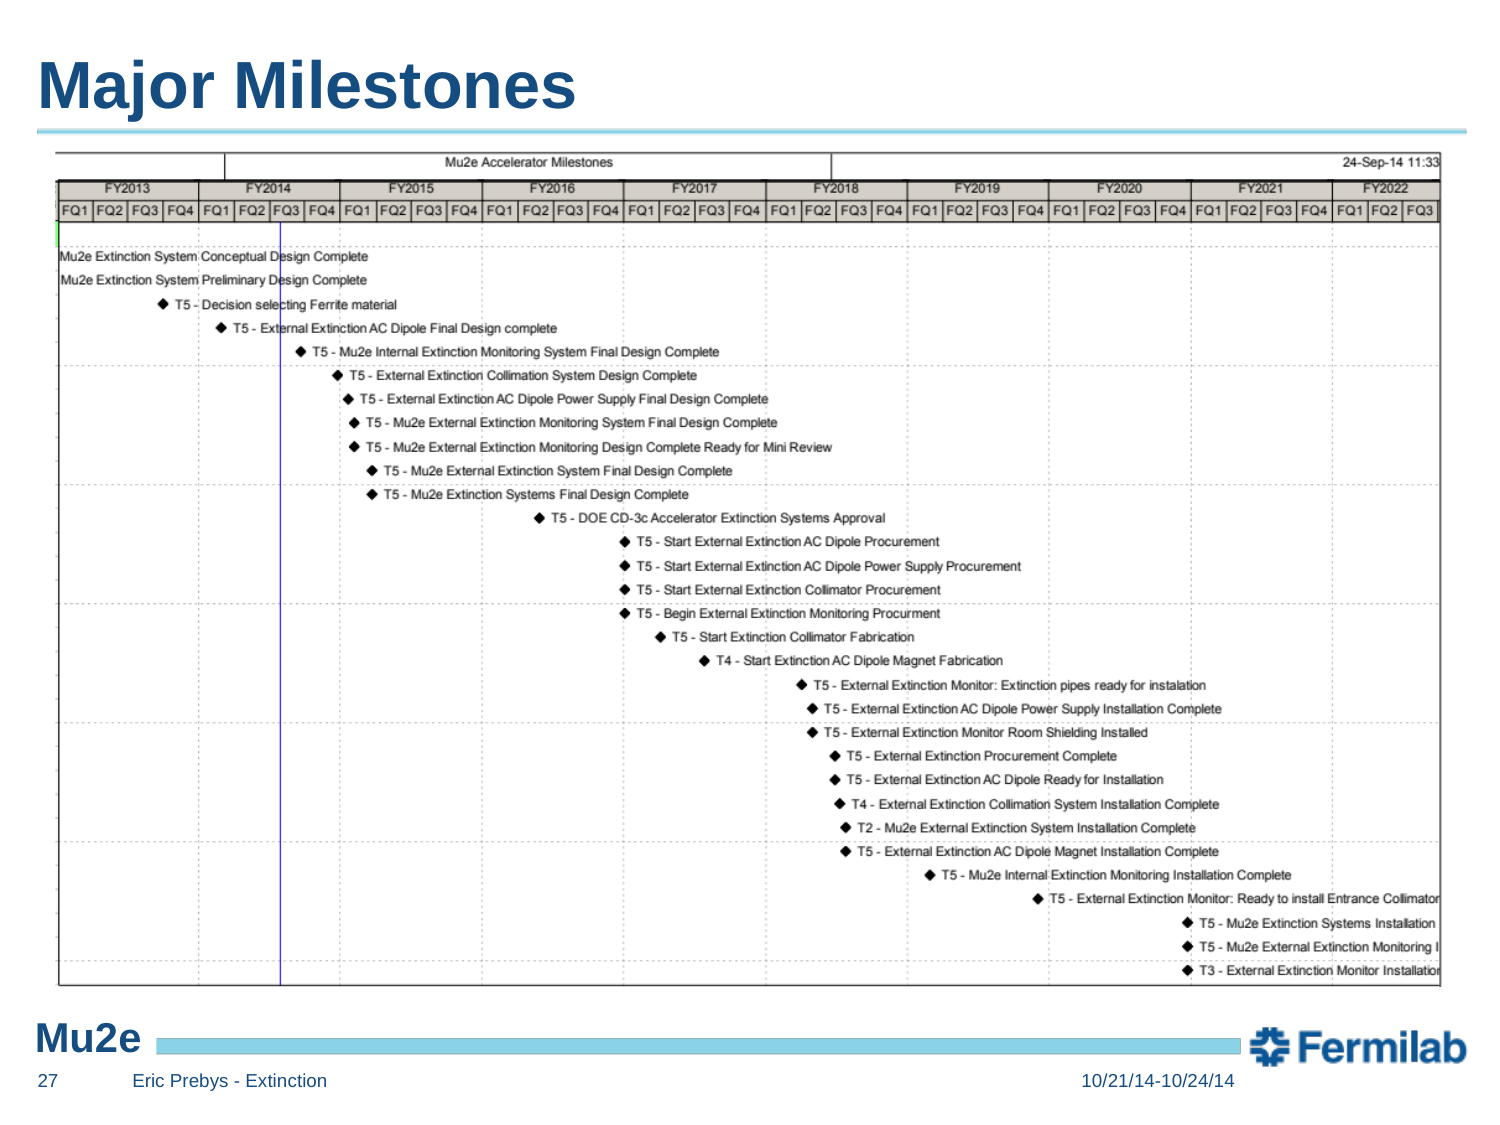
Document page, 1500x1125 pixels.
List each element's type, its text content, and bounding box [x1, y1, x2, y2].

footer Eric Prebys - Extinction [132, 1068, 1014, 1109]
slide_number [1058, 1068, 1235, 1109]
picture [55, 146, 1445, 988]
slide_number 27 [37, 1068, 111, 1109]
title Major Milestones [37, 17, 1463, 123]
